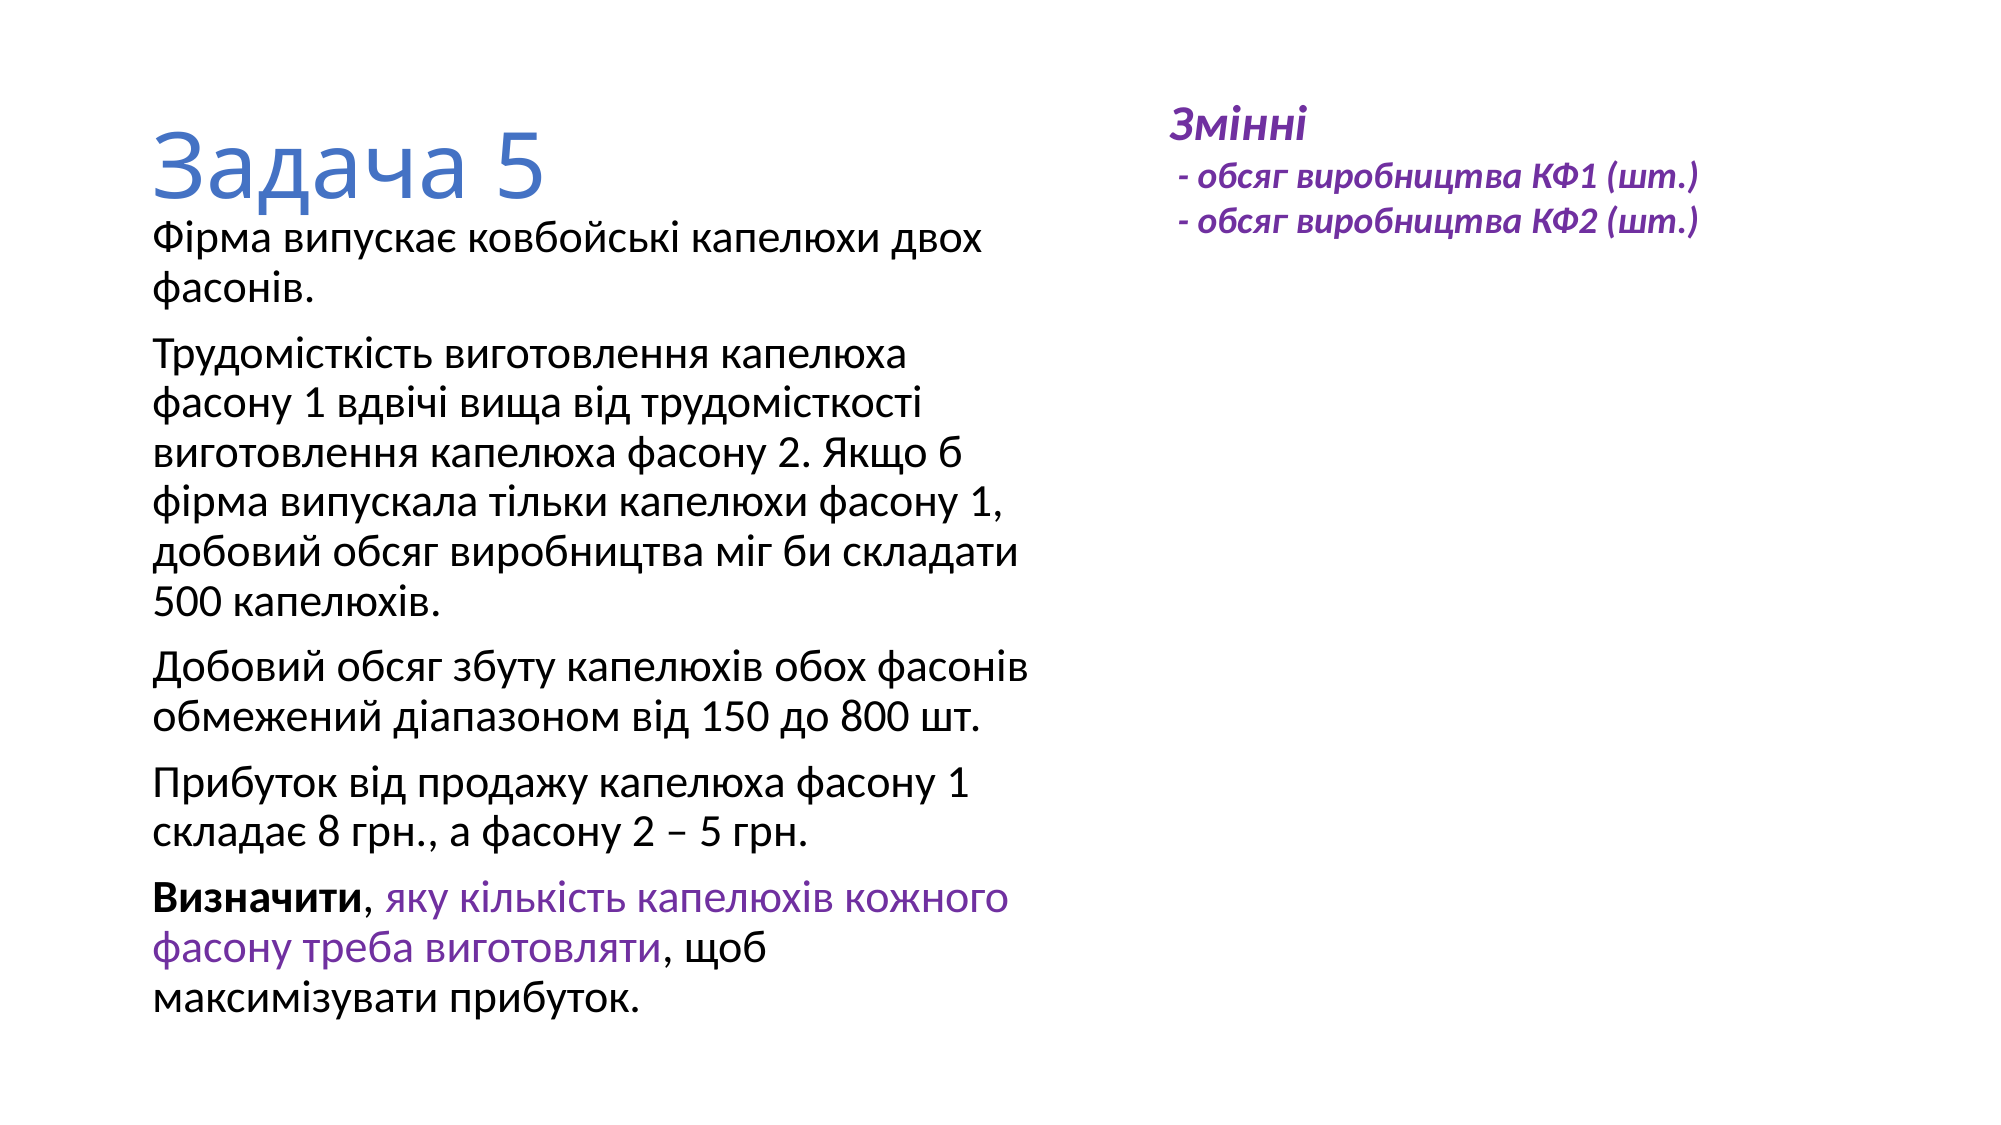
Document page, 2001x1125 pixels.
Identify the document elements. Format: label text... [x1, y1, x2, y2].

list Фірма випускає ковбойські капелюхи двох фасонів. Трудомісткість виготовлення капелюха фасону 1 вдвічі вища від трудомісткості виготовлення капелюха фасону 2. Якщо б фірма випускала тільки капелюхи фасону 1, добовий обсяг виробництва міг би складати 500 капелюхів. Добовий обсяг збуту капелюхів обох фасонів обмежений діапазоном від 150 до 800 шт. Прибуток від продажу капелюха фасону 1 складає 8 грн., а фасону 2 – 5 грн. Визначити, яку кількість капелюхів кожного фасону треба виготовляти, щоб максимізувати прибуток. [137, 205, 1049, 1088]
title Задача 5 [137, 59, 1863, 278]
